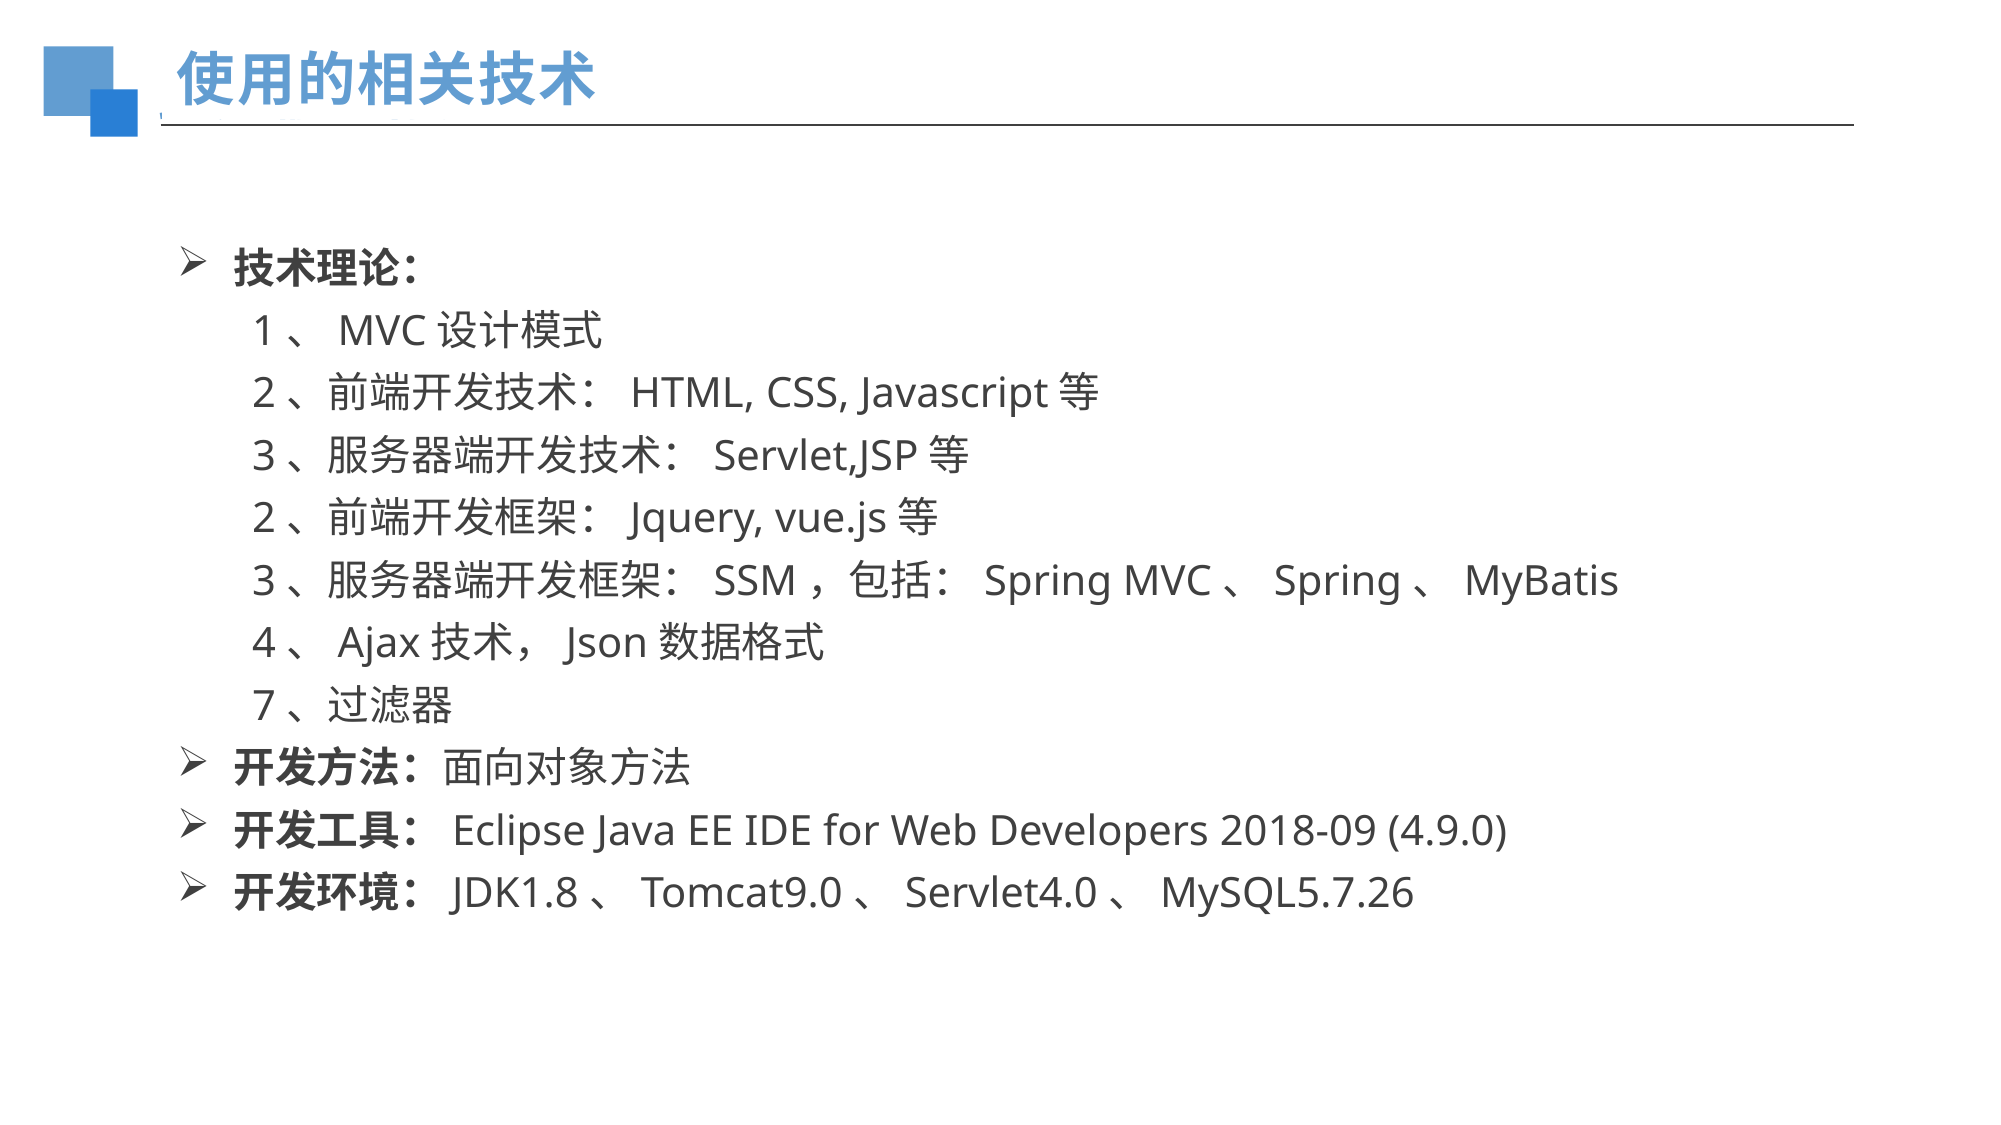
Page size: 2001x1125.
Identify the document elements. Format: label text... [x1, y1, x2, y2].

text_box 技术理论： 1、MVC设计模式 2、前端开发技术：HTML, CSS, Javascript等 3、服务器端开发技术：Servlet,JSP等 2、前端开发框架：Jquery, vue.js等 3、服务器端开发框架：SSM，包括：Spring MVC、Spring、MyBatis 4、Ajax技术，Json数据格式 7、过滤器 开发方法：面向对象方法 开发工具：Eclipse Java EE IDE for Web Developers 2018-09 (4.9.0) 开发环境：JDK1.8、Tomcat9.0、Servlet4.0、MySQL5.7.26 [162, 221, 1697, 924]
text_box 使用的相关技术 [162, 34, 965, 120]
